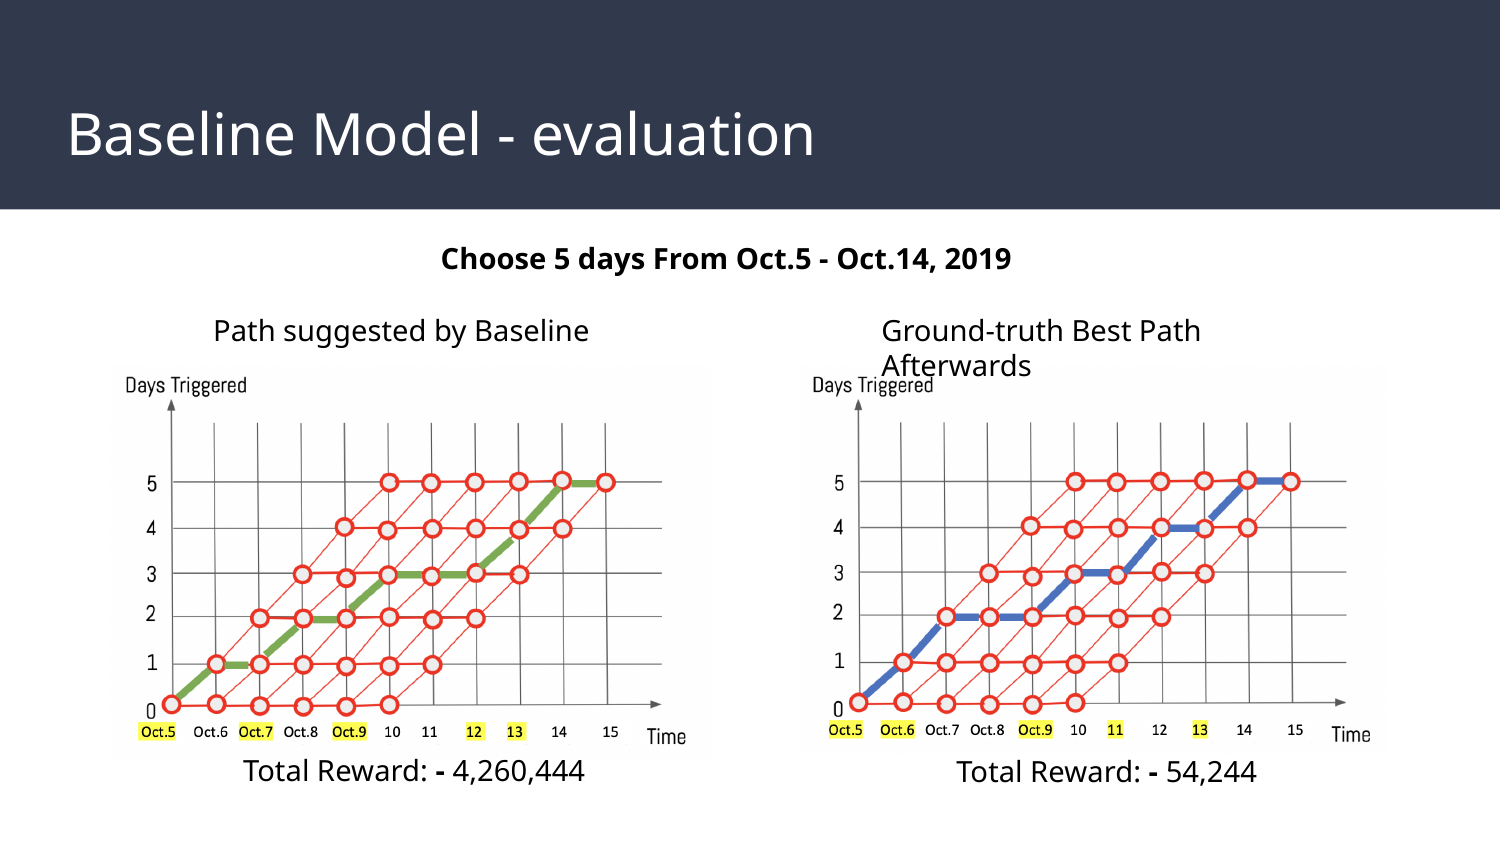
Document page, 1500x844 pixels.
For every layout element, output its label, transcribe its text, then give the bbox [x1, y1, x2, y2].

text_box Choose 5 days From Oct.5 - Oct.14, 2019 [425, 225, 1110, 286]
text_box Ground-truth Best Path Afterwards [866, 296, 1369, 357]
text_box Total Reward: - 54,244 [941, 763, 1320, 786]
picture [799, 365, 1388, 754]
title Baseline Model - evaluation [51, 82, 1449, 185]
text_box Total Reward: - 4,260,444 [228, 767, 607, 785]
picture [107, 365, 712, 759]
text_box Path suggested by Baseline [198, 296, 626, 357]
